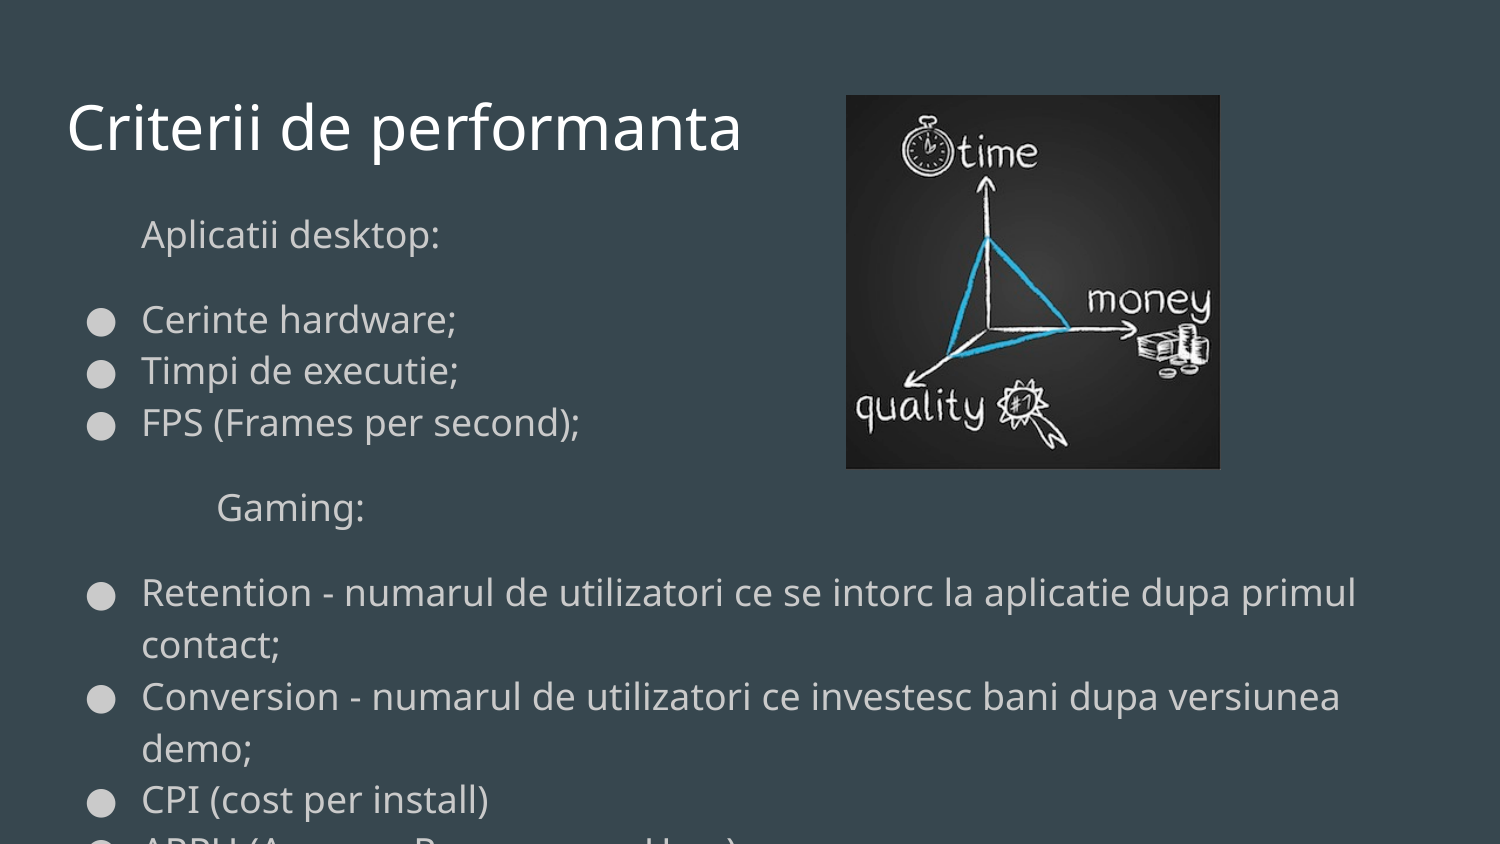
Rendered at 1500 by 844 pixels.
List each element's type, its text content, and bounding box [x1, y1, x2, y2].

list Aplicatii desktop: Cerinte hardware; Timpi de executie; FPS (Frames per second); Gaming: Retention - numarul de utilizatori ce se intorc la aplicatie dupa primul contact; Conversion - numarul de utilizatori ce investesc bani dupa versiunea demo; CPI (cost per install) ARPU (Average Revenue per User) [51, 189, 1449, 786]
title Criterii de performanta [51, 72, 1449, 167]
picture [846, 95, 1221, 470]
